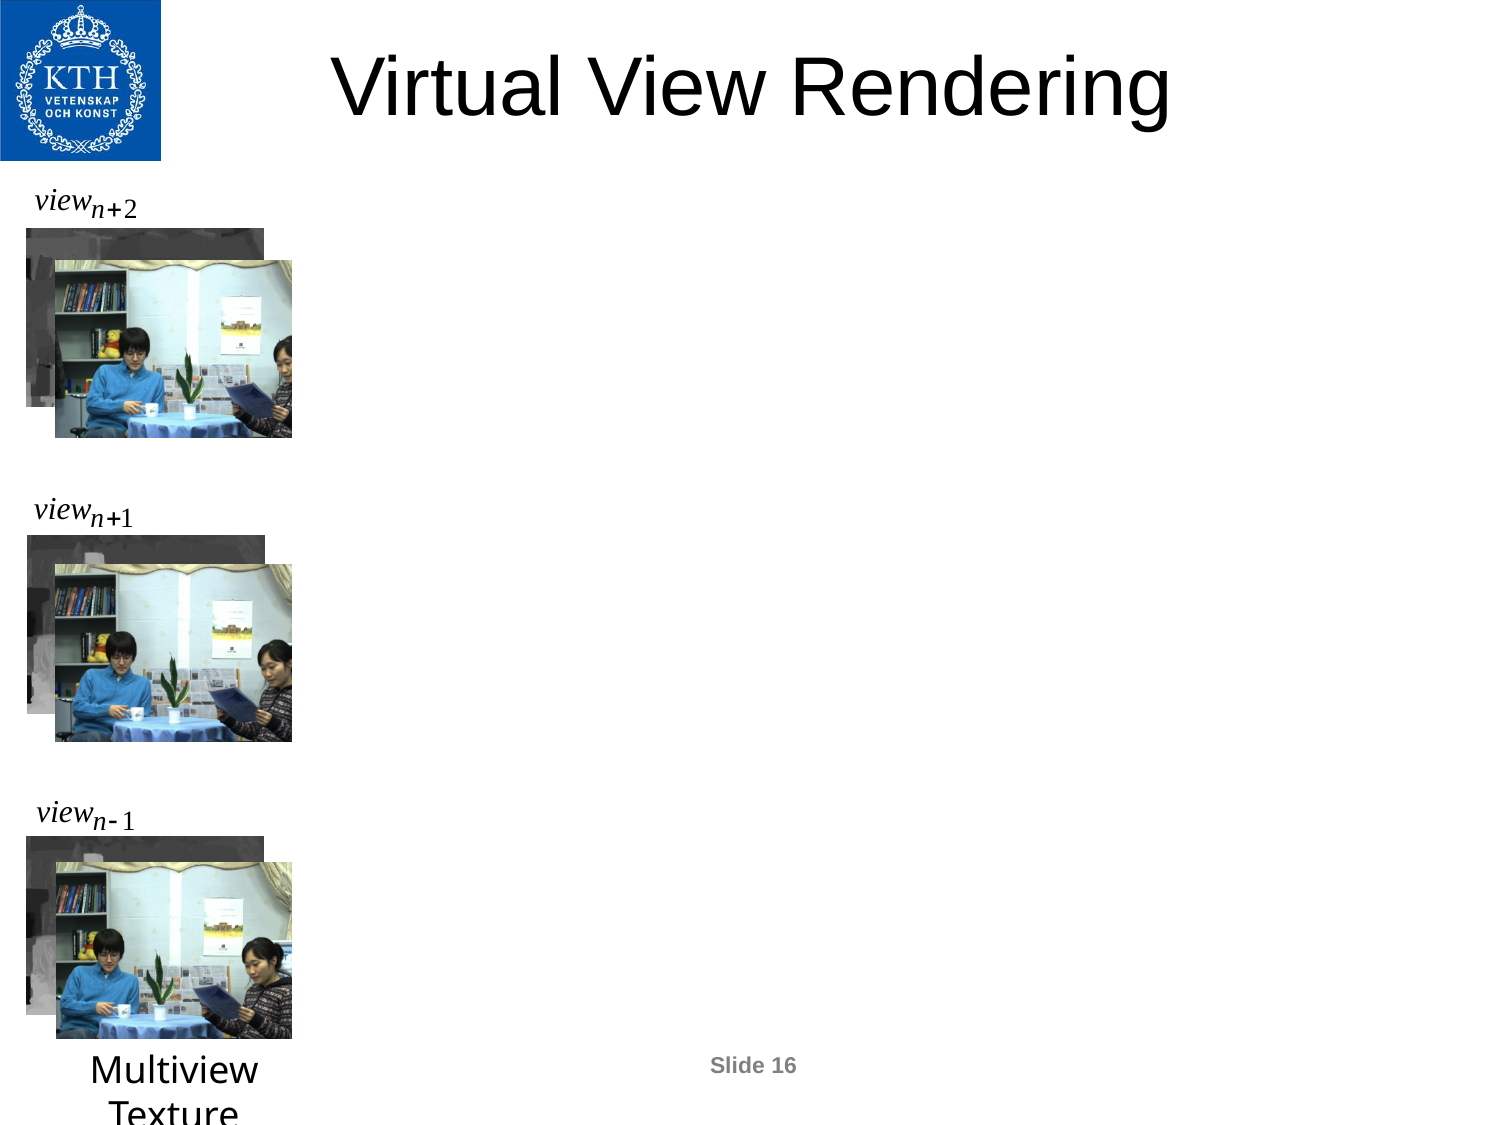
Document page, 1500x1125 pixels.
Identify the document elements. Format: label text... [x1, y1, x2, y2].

text_box Slide 16 [682, 1033, 824, 1094]
title Virtual View Rendering [164, 3, 1427, 161]
text_box Multiview Texture [21, 1038, 327, 1125]
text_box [26, 173, 292, 1039]
picture [0, 0, 162, 162]
